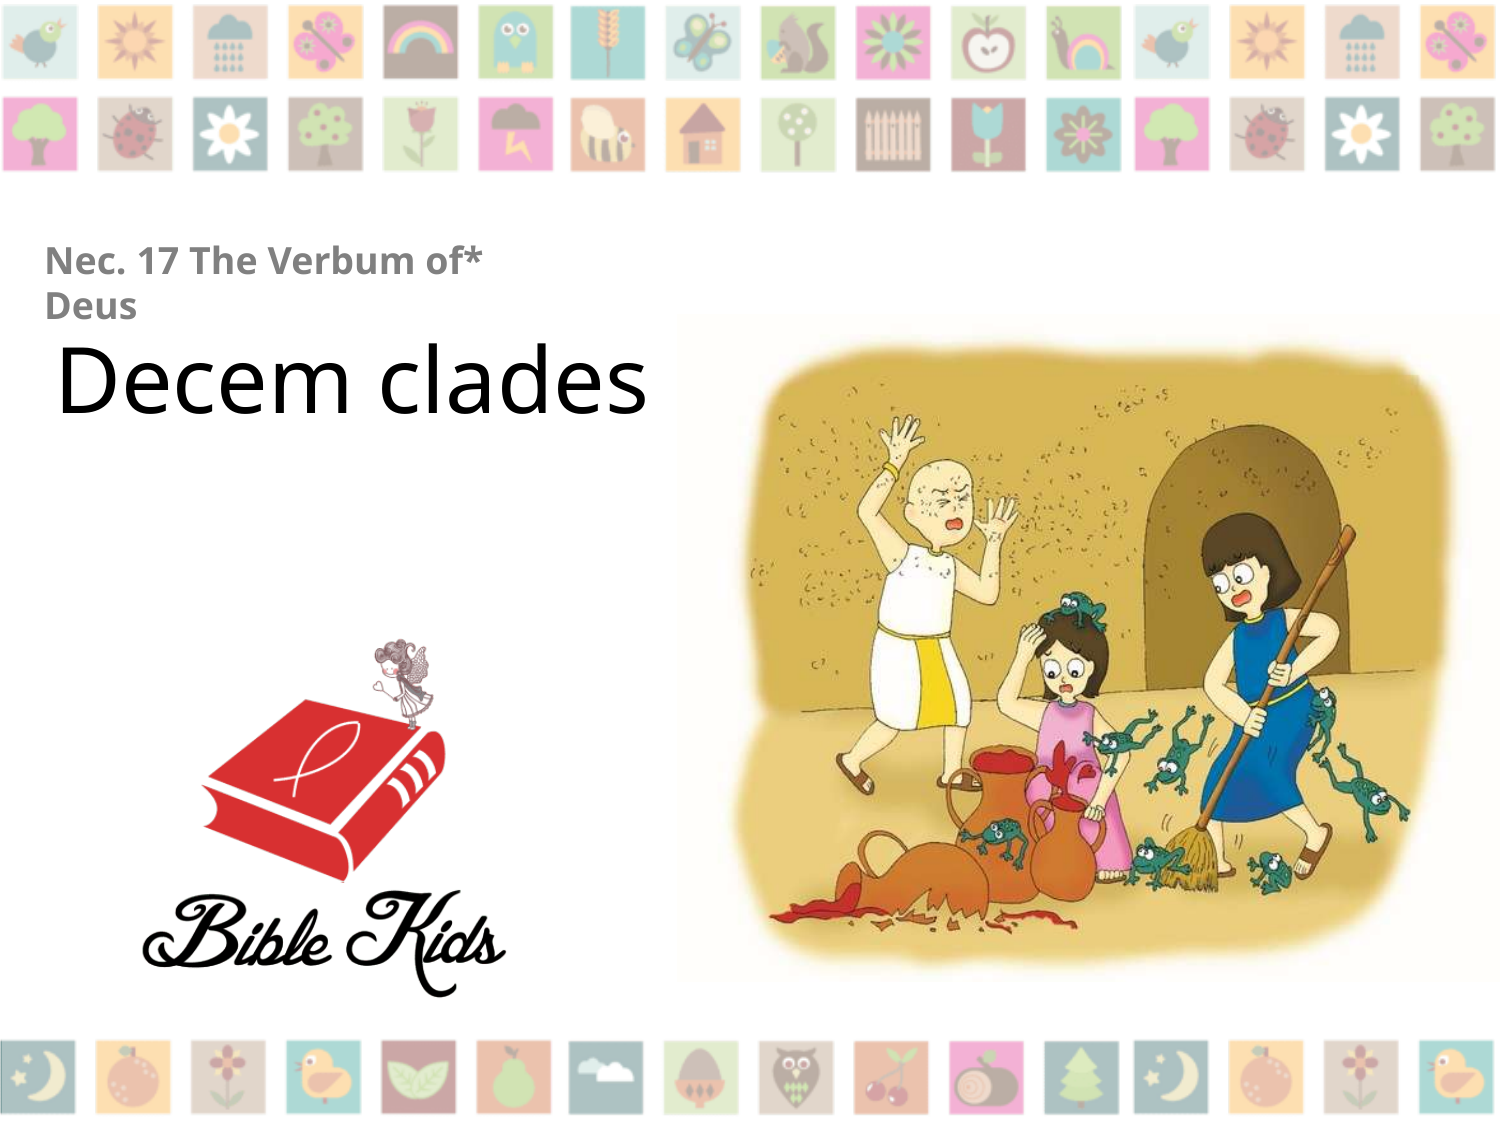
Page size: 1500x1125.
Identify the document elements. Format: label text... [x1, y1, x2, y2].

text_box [0, 1028, 1500, 1118]
picture [677, 314, 1500, 983]
text_box Nec. 17 The Verbum of* Deus [29, 229, 543, 314]
text_box Decem clades [29, 314, 675, 440]
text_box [0, 3, 1500, 181]
picture [117, 600, 544, 1027]
